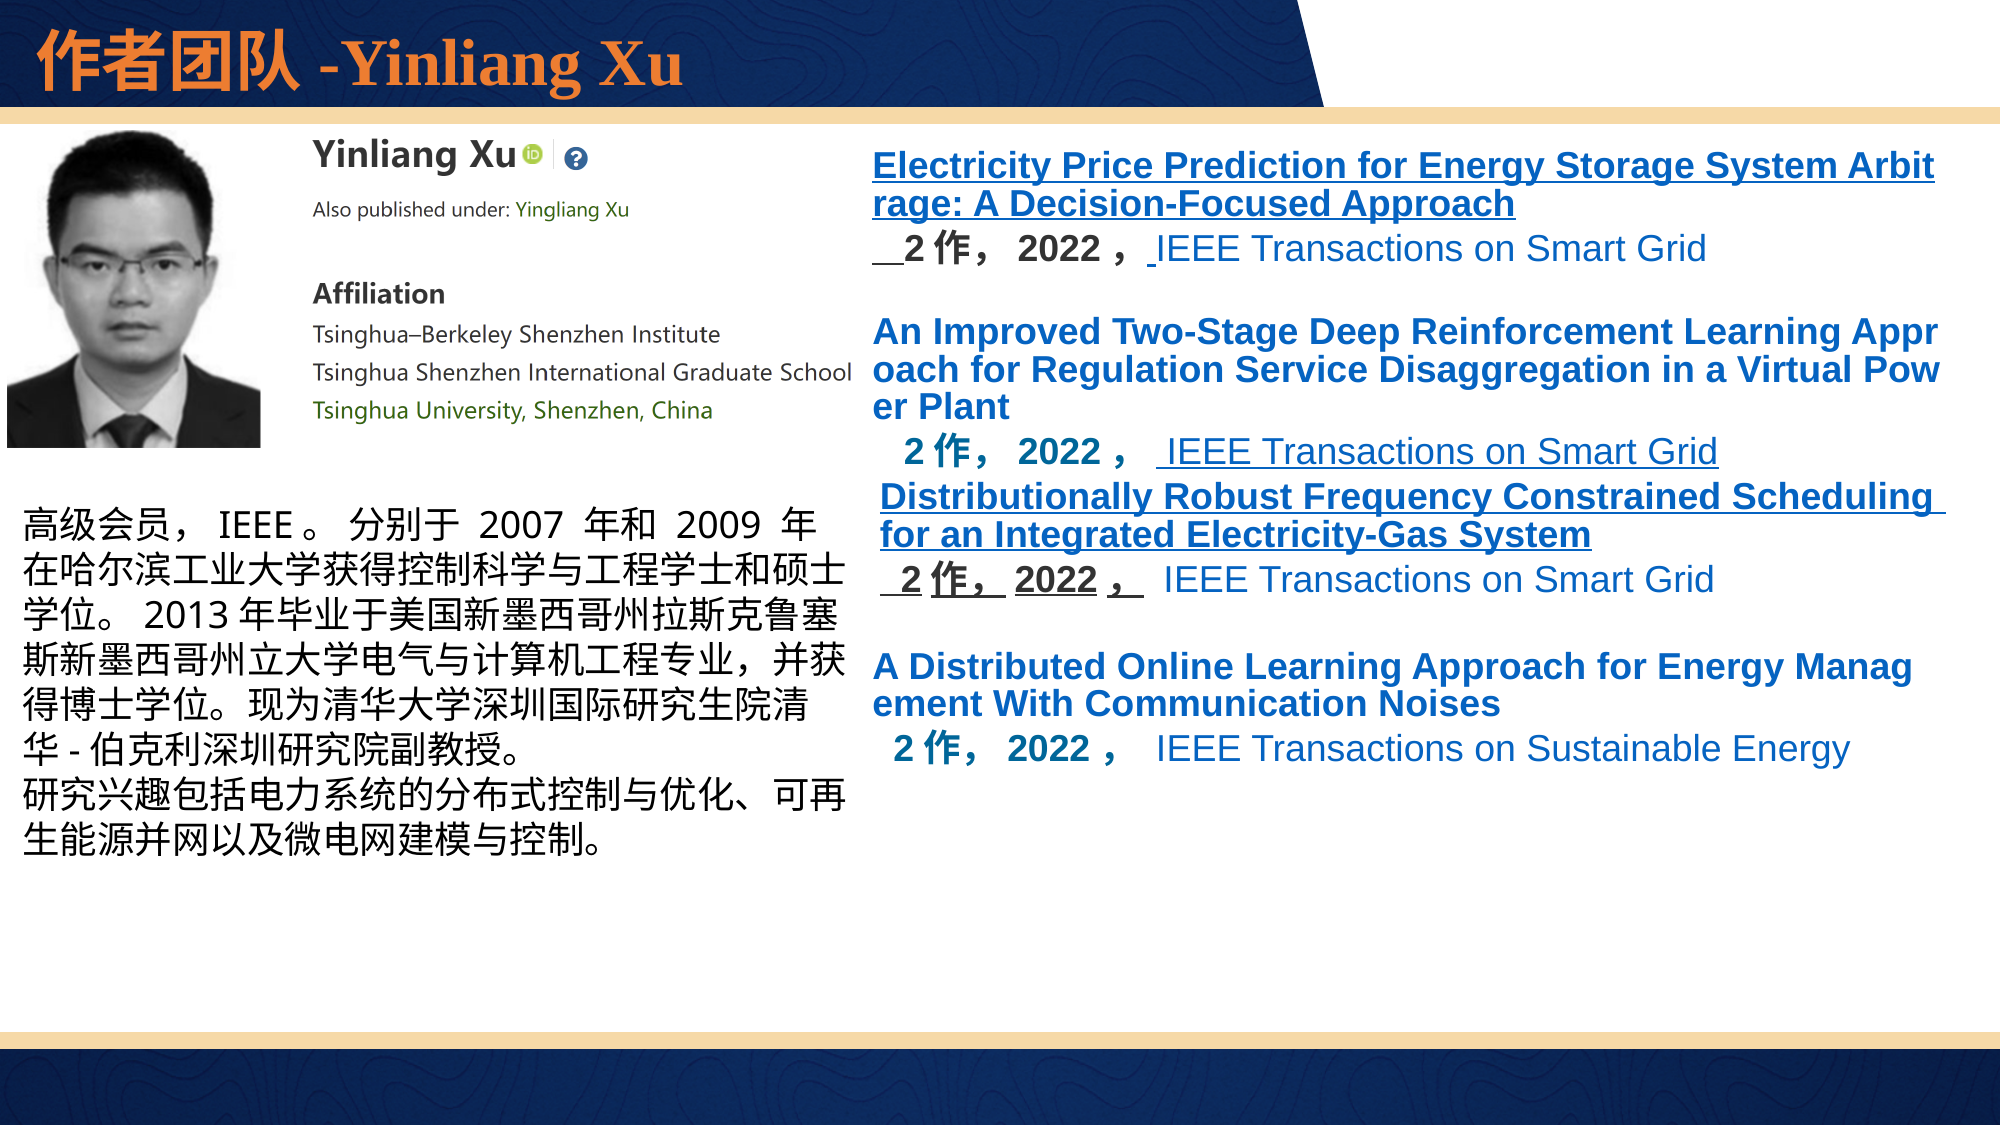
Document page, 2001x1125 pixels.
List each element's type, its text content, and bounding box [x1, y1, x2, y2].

picture [0, 125, 858, 452]
text_box 高级会员，IEEE。 分别于 2007 年和 2009 年在哈尔滨工业大学获得控制科学与工程学士和硕士学位。2013年毕业于美国新墨西哥州拉斯克鲁塞斯新墨西哥州立大学电气与计算机工程专业，并获得博士学位。现为清华大学深圳国际研究生院清华-伯克利深圳研究院副教授。 研究兴趣包括电力系统的分布式控制与优化、可再生能源并网以及微电网建模与控制。 [7, 493, 866, 869]
text_box A Distributed Online Learning Approach for Energy Management With Communication Noises 2作，2022， IEEE Transactions on Sustainable Energy [857, 634, 1946, 740]
picture [0, 1041, 2000, 1125]
picture [0, 0, 1327, 115]
text_box Electricity Price Prediction for Energy Storage System Arbitrage: A Decision-Focused Approach 2作，2022， IEEE Transactions on Smart Grid [858, 133, 1962, 248]
text_box Distributionally Robust Frequency Constrained Scheduling for an Integrated Electricity-Gas System 2作，2022， IEEE Transactions on Smart Grid [865, 464, 1970, 570]
text_box An Improved Two-Stage Deep Reinforcement Learning Approach for Regulation Service Disaggregation in a Virtual Power Plant 2作，2022， IEEE Transactions on Smart Grid [858, 299, 1962, 405]
